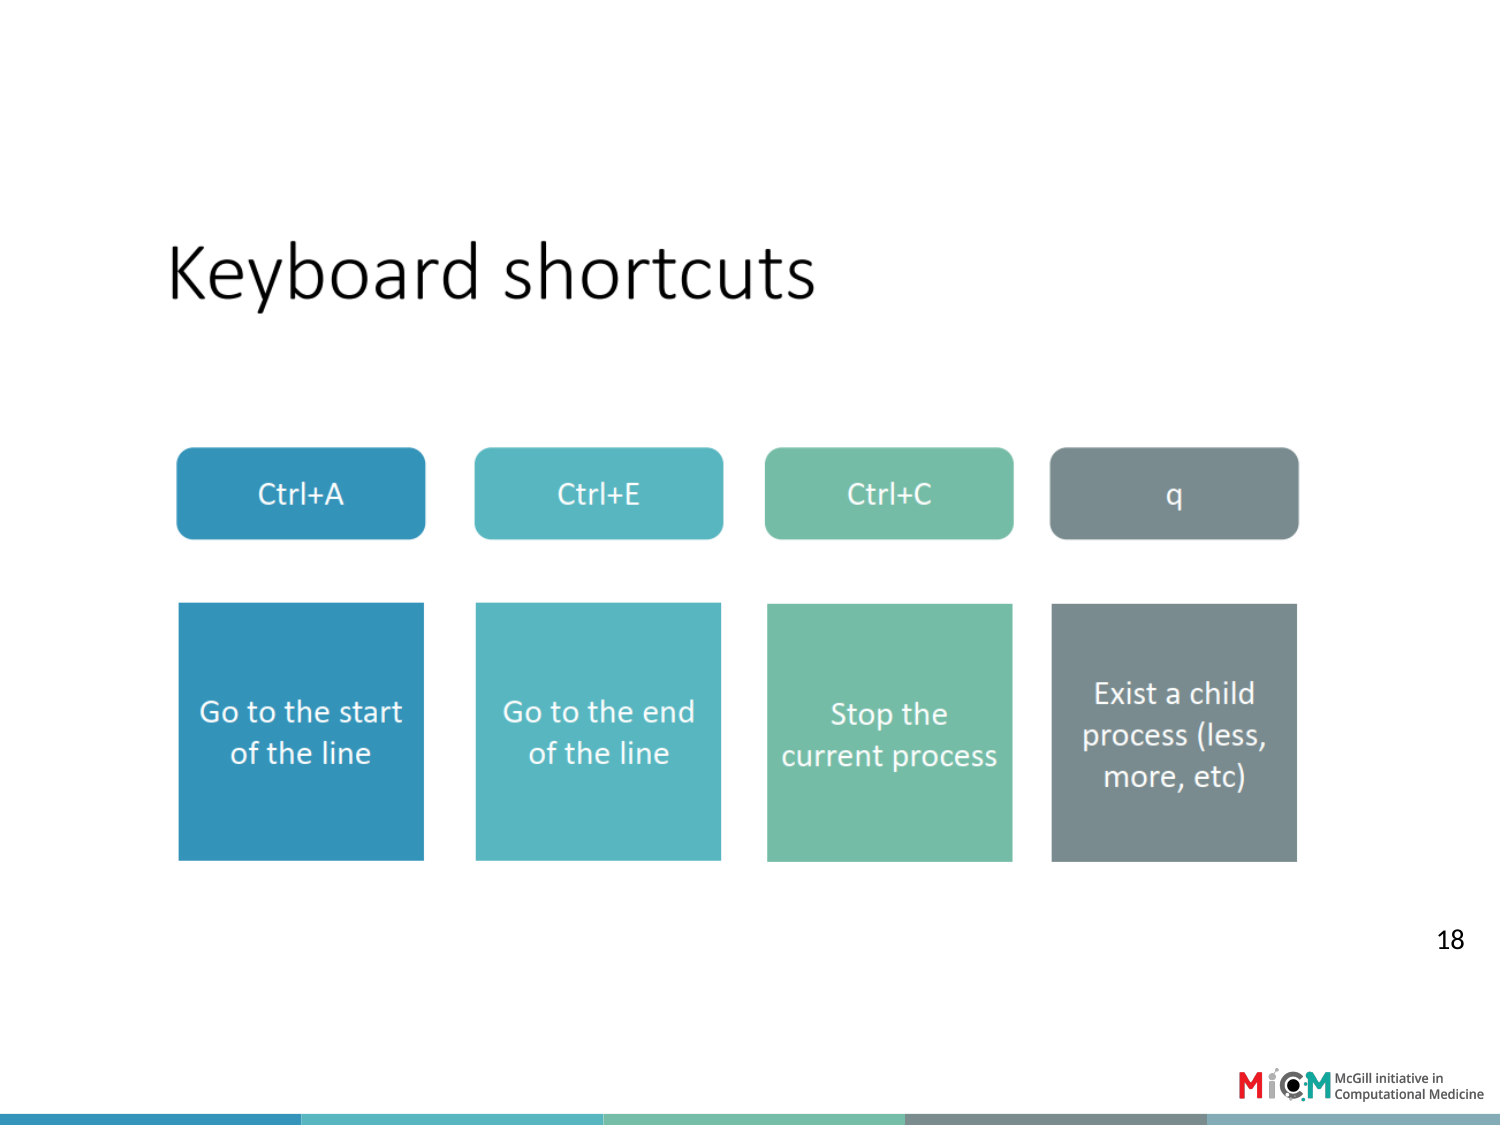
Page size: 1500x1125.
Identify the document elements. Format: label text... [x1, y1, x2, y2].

slide_number 18 [1389, 905, 1480, 971]
picture [105, 173, 1395, 968]
picture [1211, 1051, 1500, 1122]
